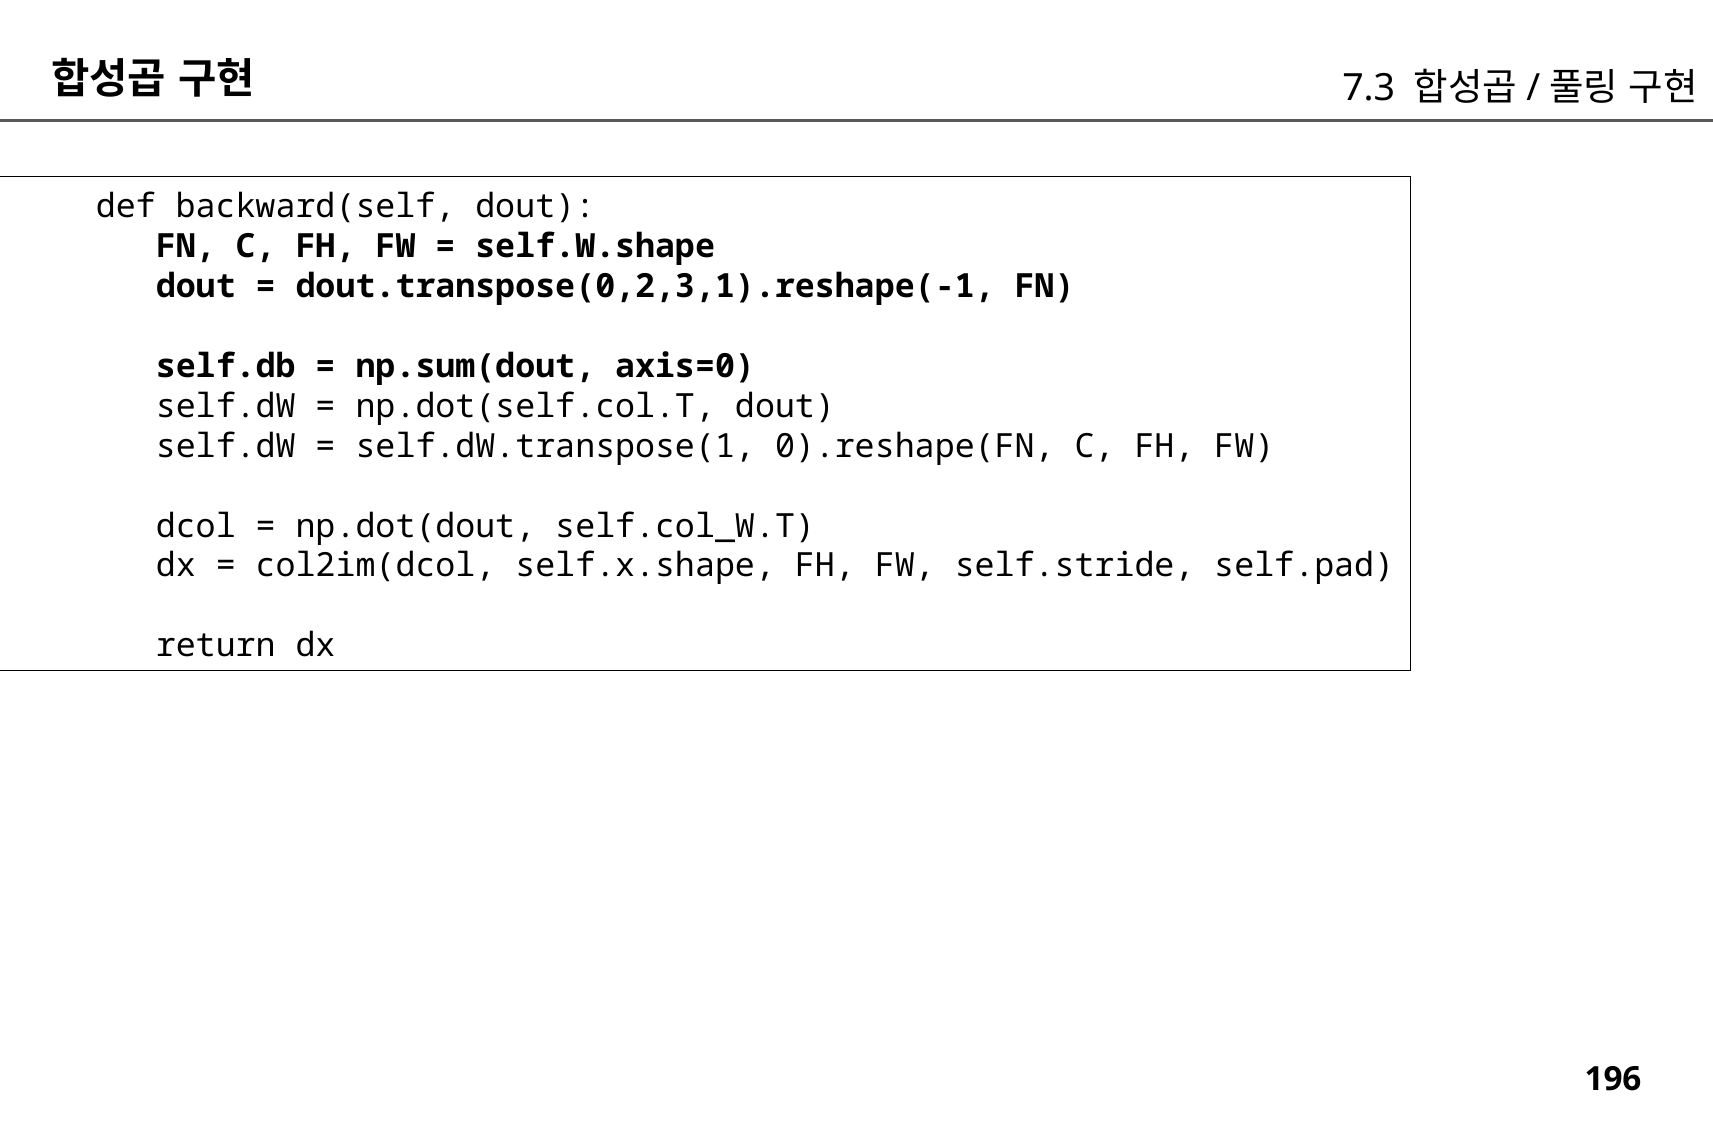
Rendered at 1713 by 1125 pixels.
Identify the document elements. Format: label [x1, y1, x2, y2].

text_box [916, 44, 1713, 111]
text_box [11, 13, 803, 105]
text_box [0, 176, 1411, 671]
